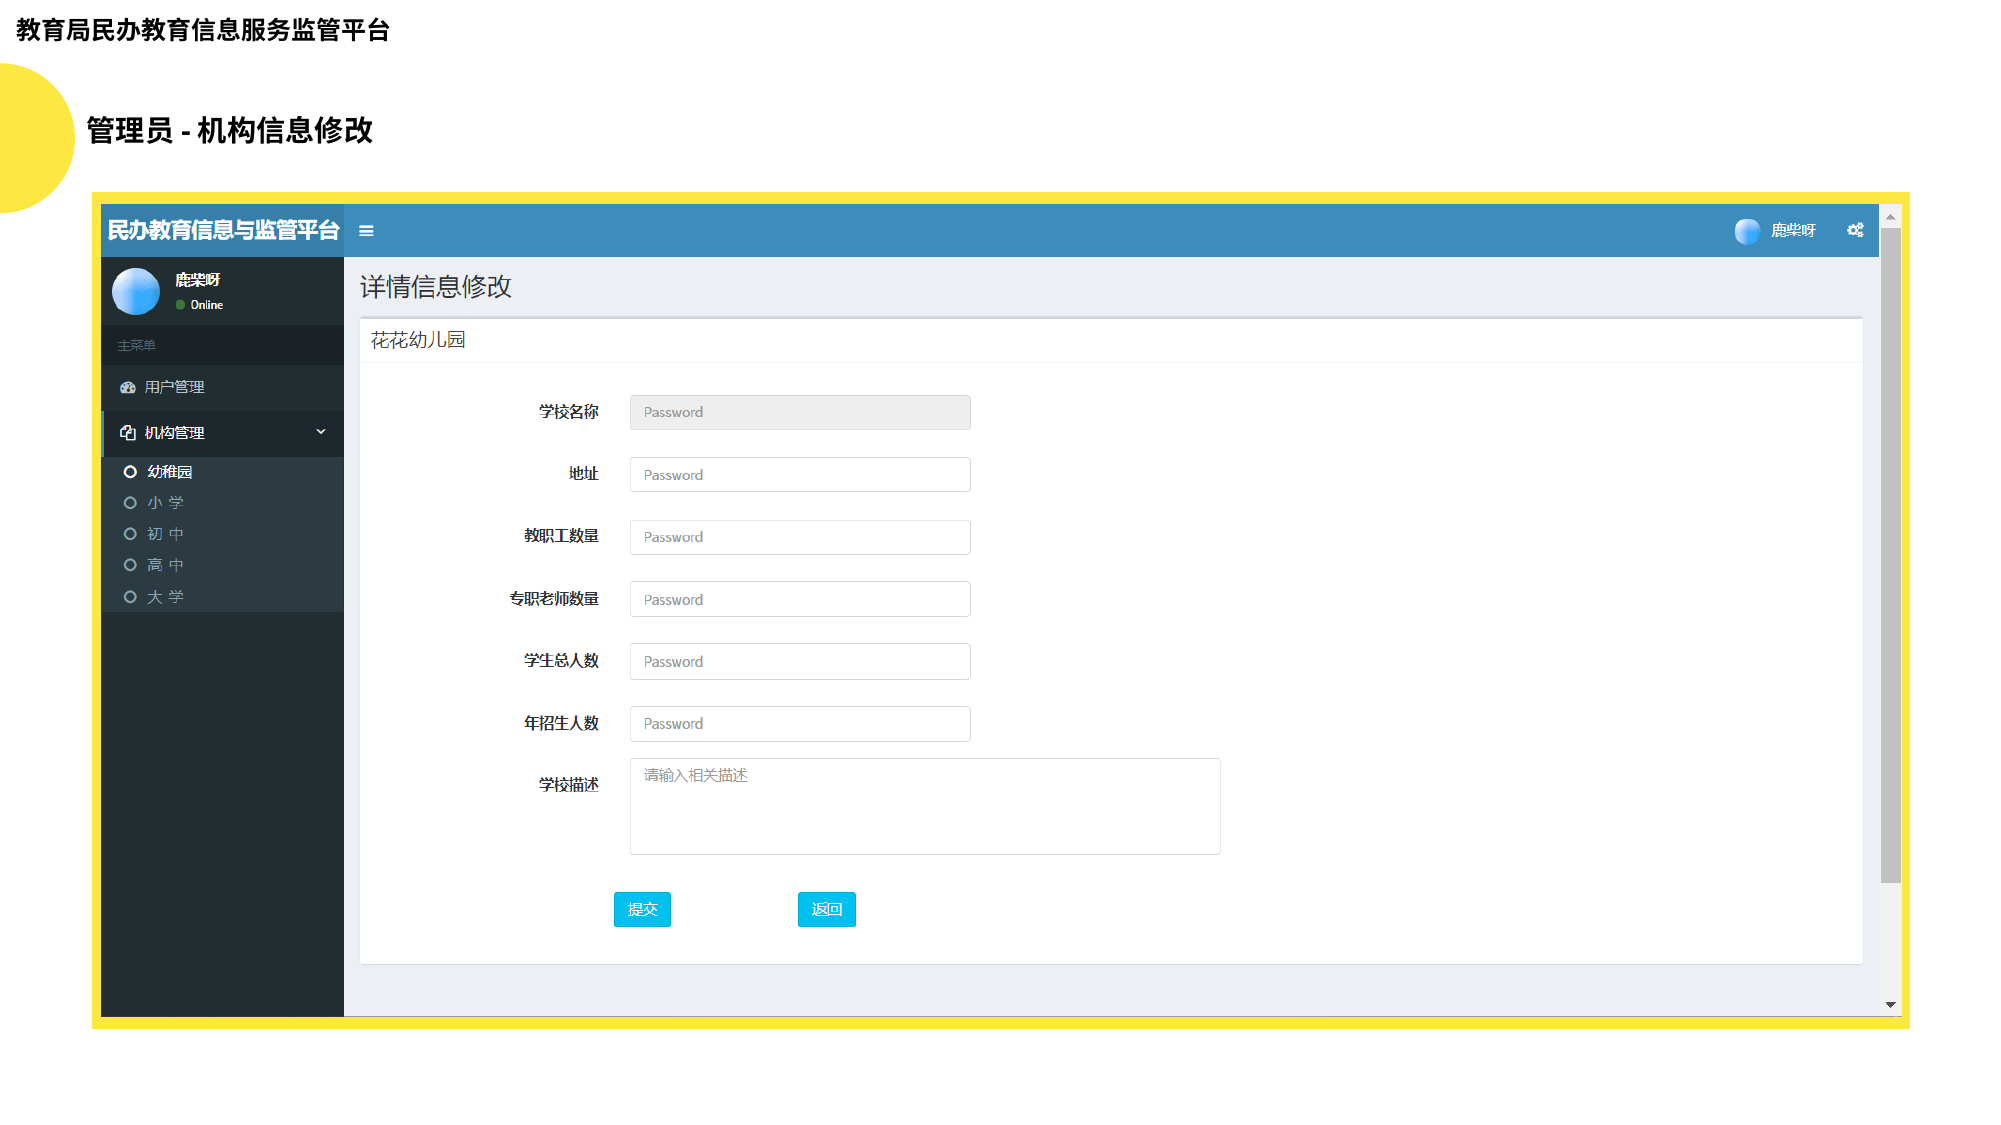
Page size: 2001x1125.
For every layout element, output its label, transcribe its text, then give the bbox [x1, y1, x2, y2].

text_box [0, 62, 77, 215]
picture [100, 204, 1902, 1018]
text_box 教育局民办教育信息服务监管平台 [2, 7, 407, 98]
text_box 管理员-机构信息修改 [71, 105, 389, 155]
text_box [91, 191, 1911, 1030]
